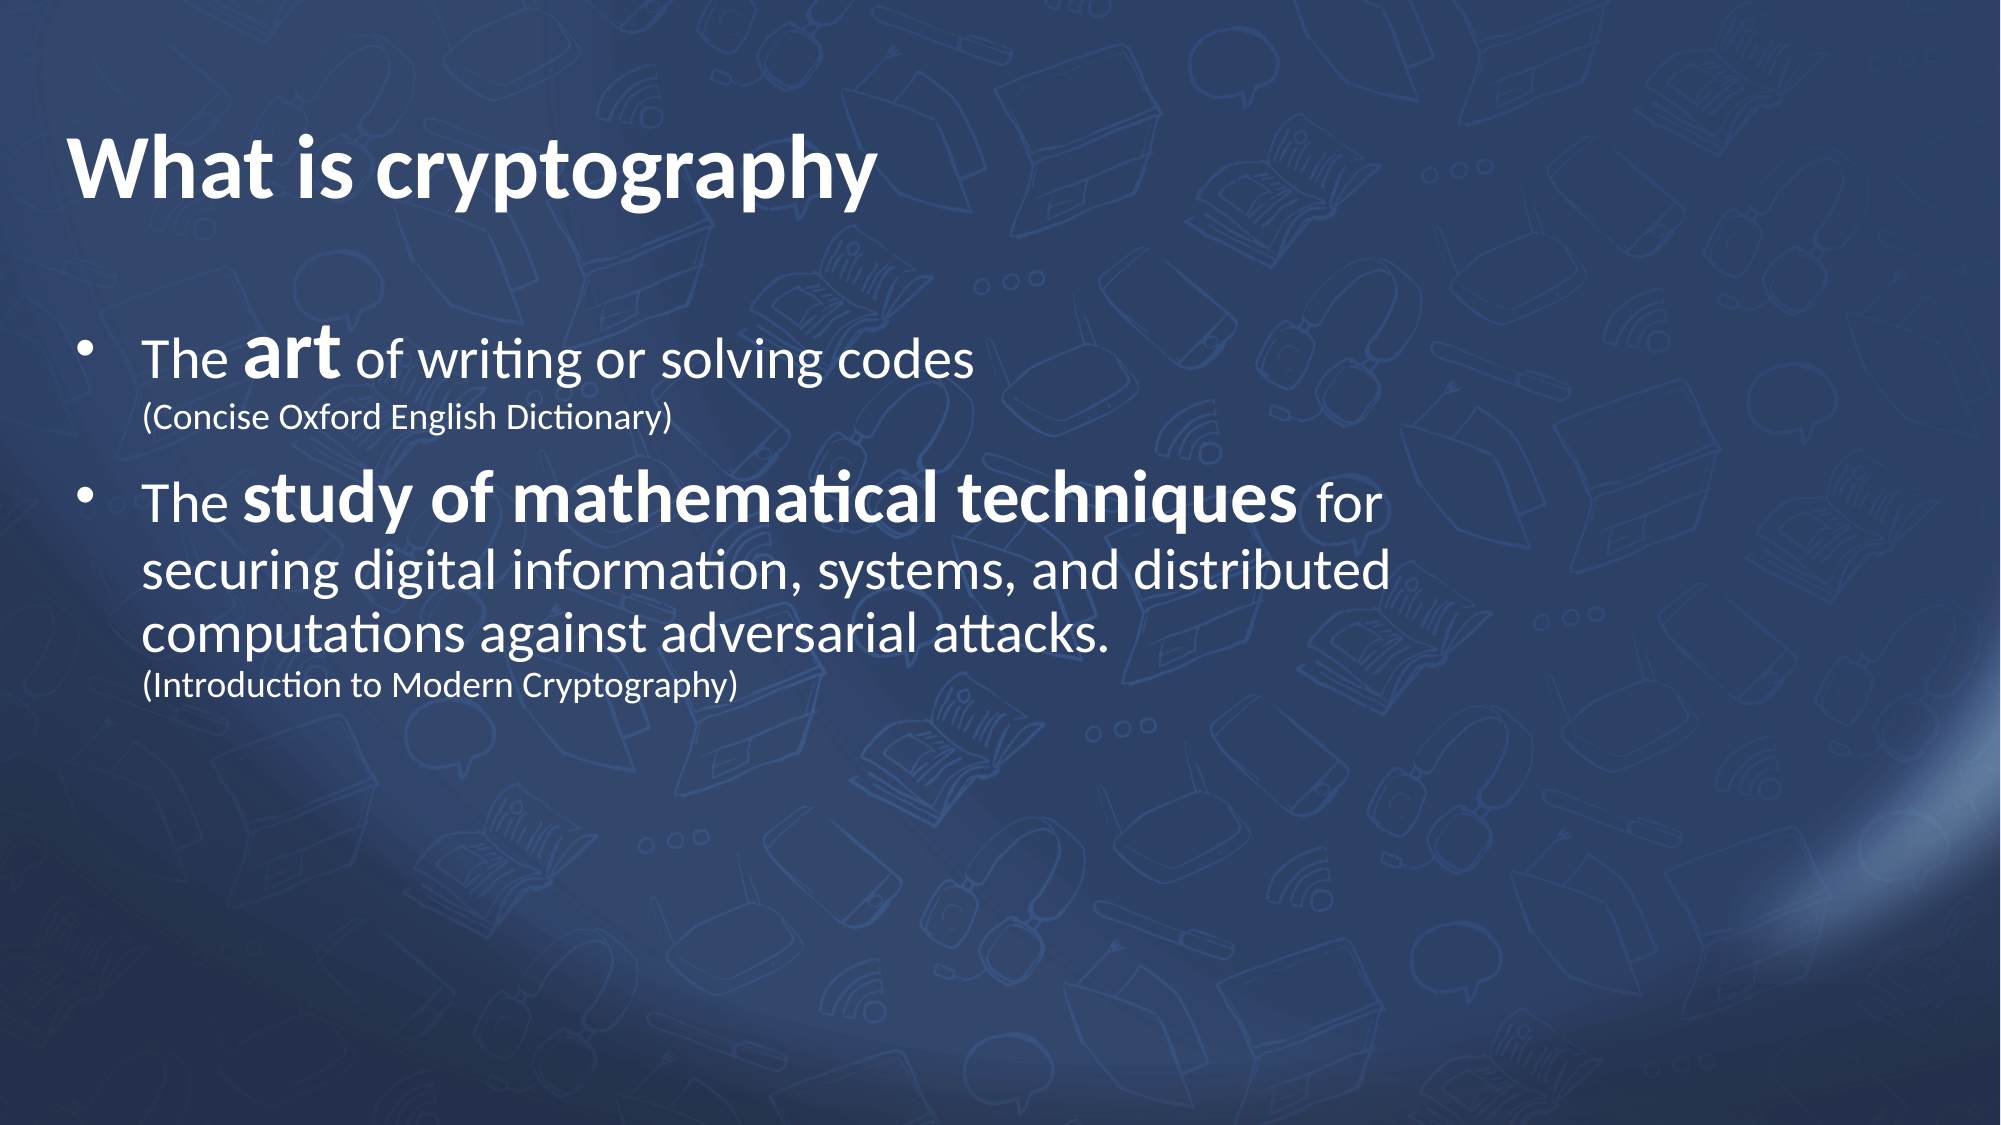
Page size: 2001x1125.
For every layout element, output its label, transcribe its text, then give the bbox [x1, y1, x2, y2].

picture [0, 0, 2001, 1125]
title What is cryptography [51, 59, 1950, 278]
list The art of writing or solving codes (Concise Oxford English Dictionary) The study of mathematical techniques for securing digital information, systems, and distributed computations against adversarial attacks. (Introduction to Modern Cryptography) [51, 299, 1413, 1107]
